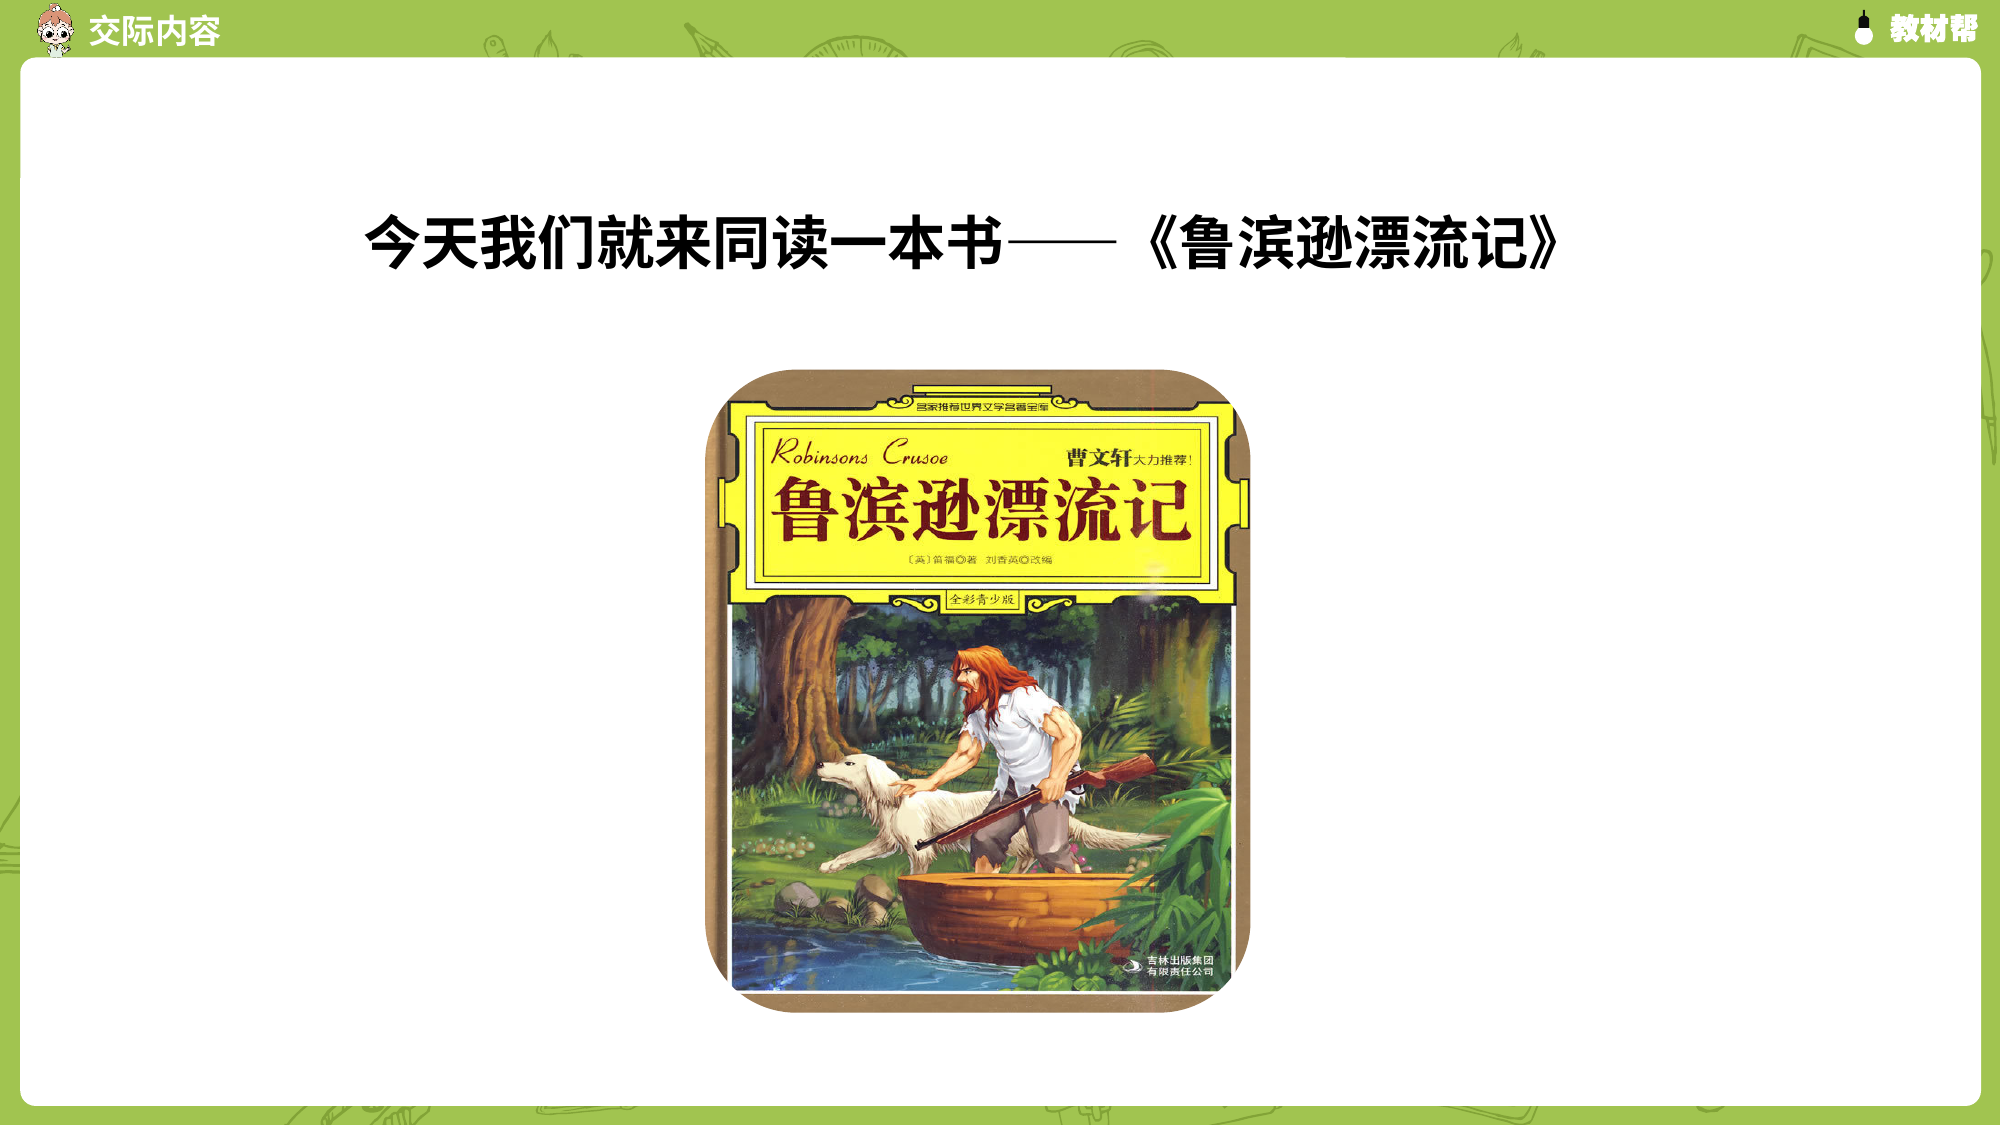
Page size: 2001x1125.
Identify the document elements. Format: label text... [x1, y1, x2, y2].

picture [36, 1, 75, 58]
picture [705, 369, 1251, 1013]
title 今天我们就来同读一本书——《鲁滨逊漂流记》 [348, 169, 1656, 323]
